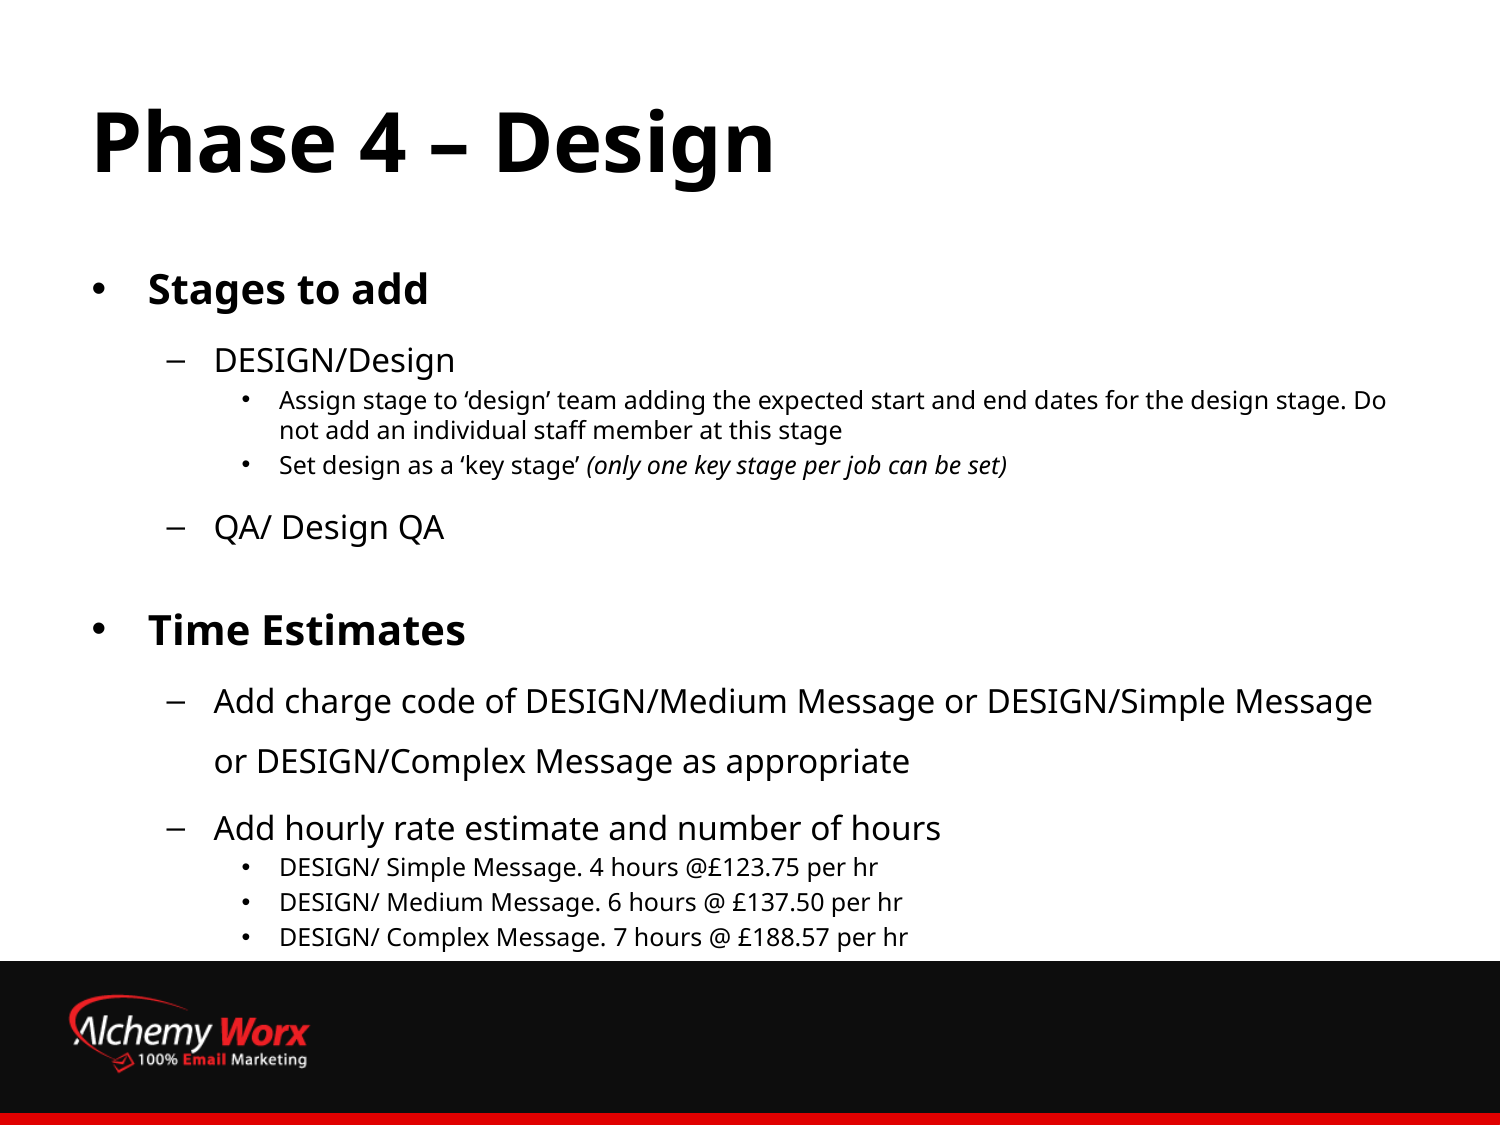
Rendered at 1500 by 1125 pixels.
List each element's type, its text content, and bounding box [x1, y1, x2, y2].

picture [41, 975, 339, 1094]
list Stages to add DESIGN/Design Assign stage to ‘design’ team adding the expected start and end dates for the design stage. Do not add an individual staff member at this stage Set design as a ‘key stage’ (only one key stage per job can be set) QA/ Design QA Time Estimates Add charge code of DESIGN/Medium Message or DESIGN/Simple Message or DESIGN/Complex Message as appropriate Add hourly rate estimate and number of hours DESIGN/ Simple Message. 4 hours @£123.75 per hr DESIGN/ Medium Message. 6 hours @ £137.50 per hr DESIGN/ Complex Message. 7 hours @ £188.57 per hr [76, 255, 1424, 882]
title Phase 4 – Design [74, 44, 1426, 233]
